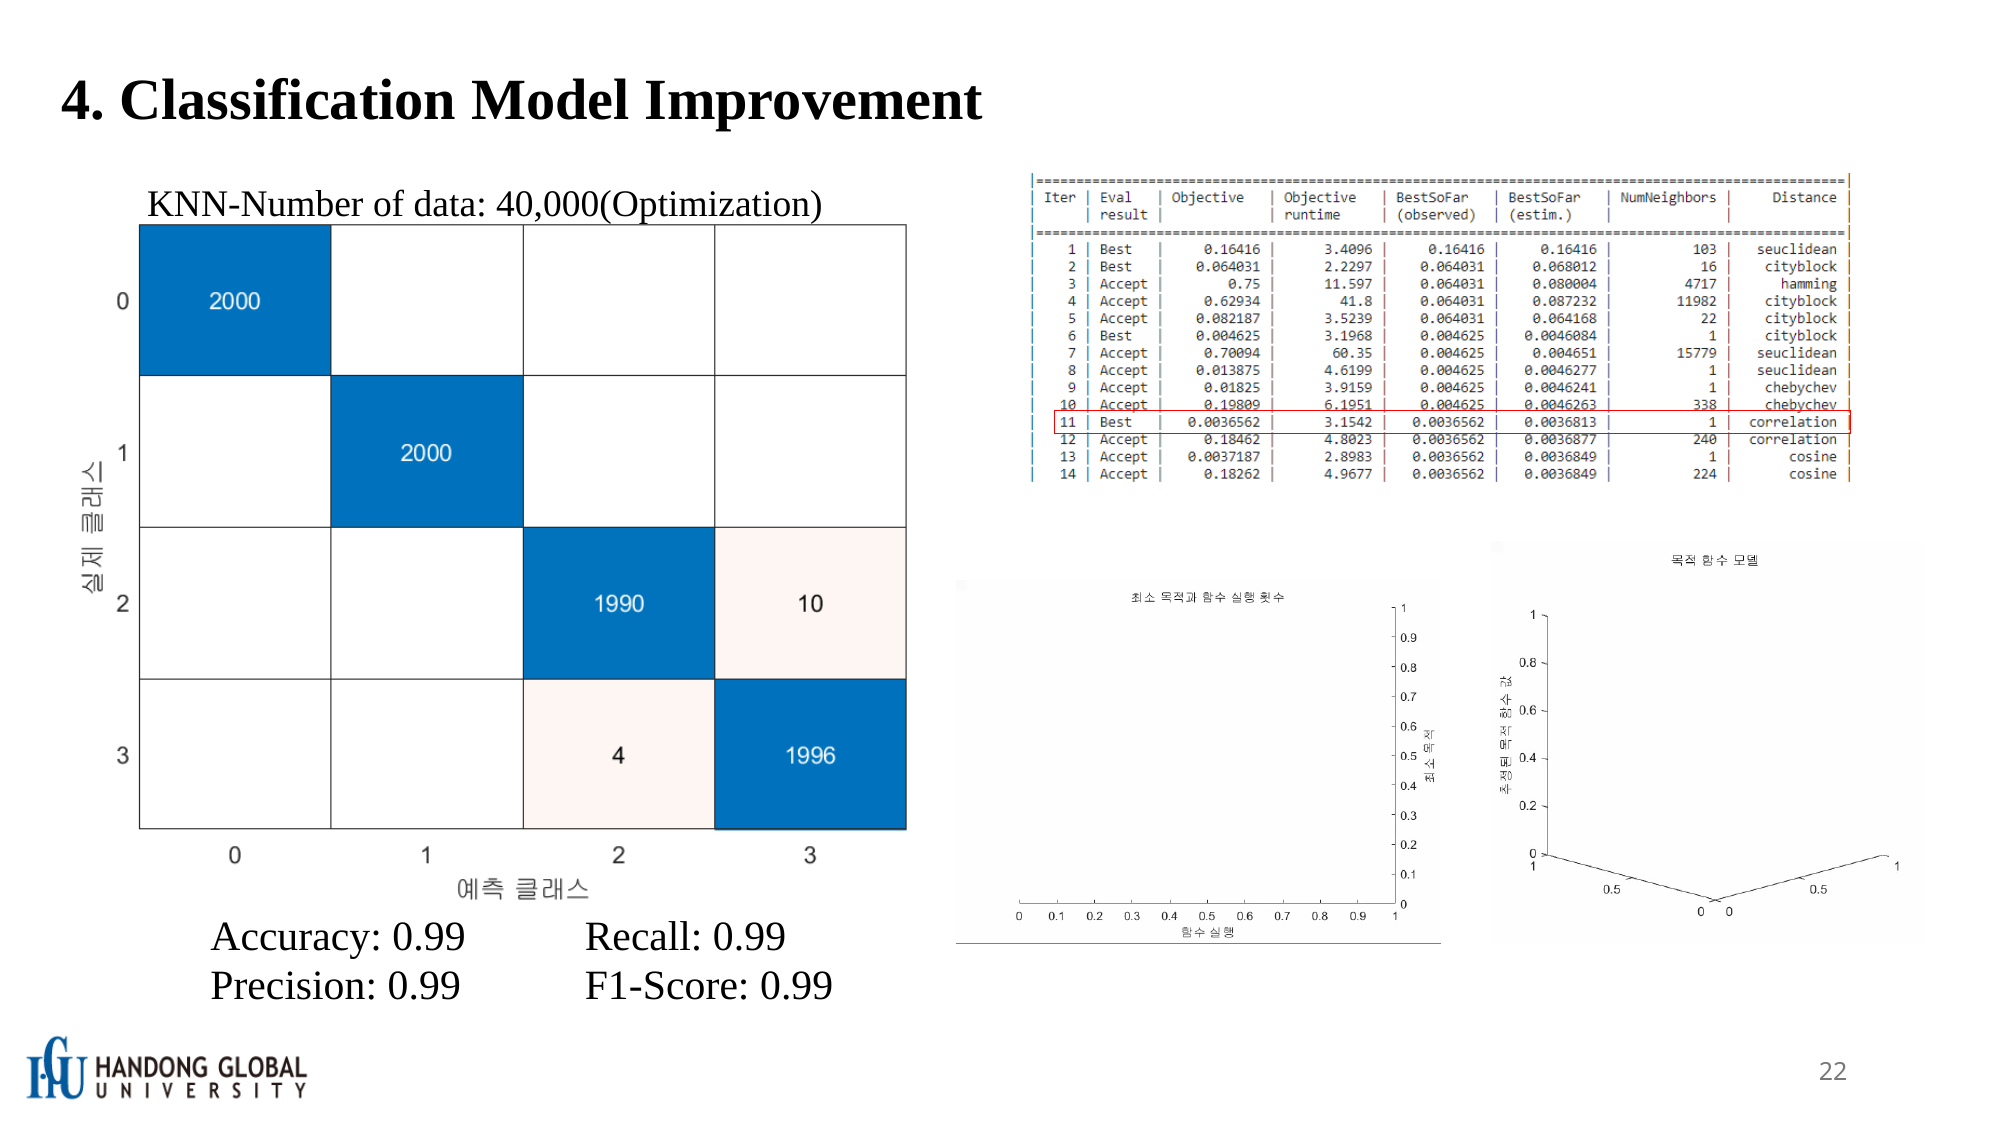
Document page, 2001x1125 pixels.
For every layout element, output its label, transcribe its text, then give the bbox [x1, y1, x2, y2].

text_box 4. Classification Model Improvement [46, 53, 1000, 139]
slide_number 22 [1412, 1042, 1863, 1103]
text_box KNN-Number of data: 40,000(Optimization) [132, 172, 1019, 232]
text_box Recall: 0.99 F1-Score: 0.99 [570, 903, 866, 1016]
picture [13, 1035, 311, 1119]
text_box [1490, 539, 1925, 946]
text_box Accuracy: 0.99 Precision: 0.99 [195, 903, 506, 1016]
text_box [955, 579, 1442, 946]
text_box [1019, 171, 1863, 483]
picture [79, 222, 909, 903]
